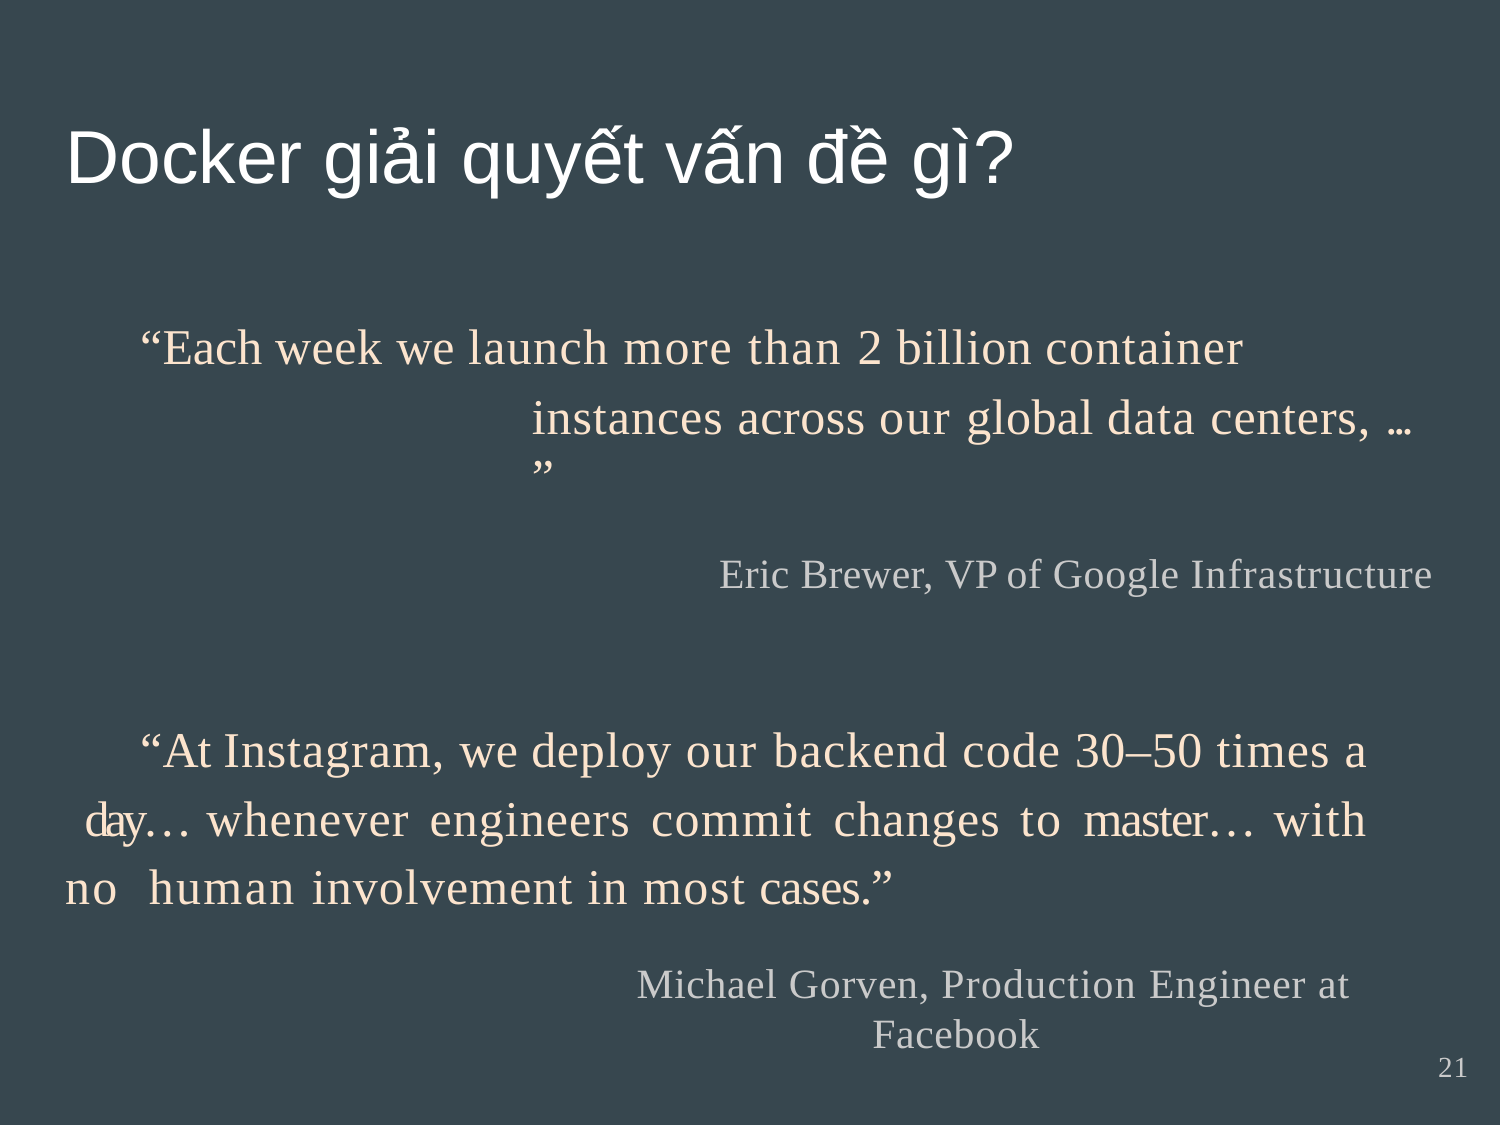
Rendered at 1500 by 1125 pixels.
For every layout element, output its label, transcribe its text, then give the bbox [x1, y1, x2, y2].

slide_number 21 [1434, 1047, 1473, 1125]
text_box “Each week we launch more than 2 billion container instances across our global data centers, ... ” Eric Brewer, VP of Google Infrastructure “At Instagram, we deploy our backend code 30–50 times a day… whenever engineers commit changes to master… with no human involvement in most cases.” Michael Gorven, Production Engineer at Facebook [63, 301, 1438, 1057]
text_box Docker giải quyết vấn đề gì? [63, 106, 1019, 199]
